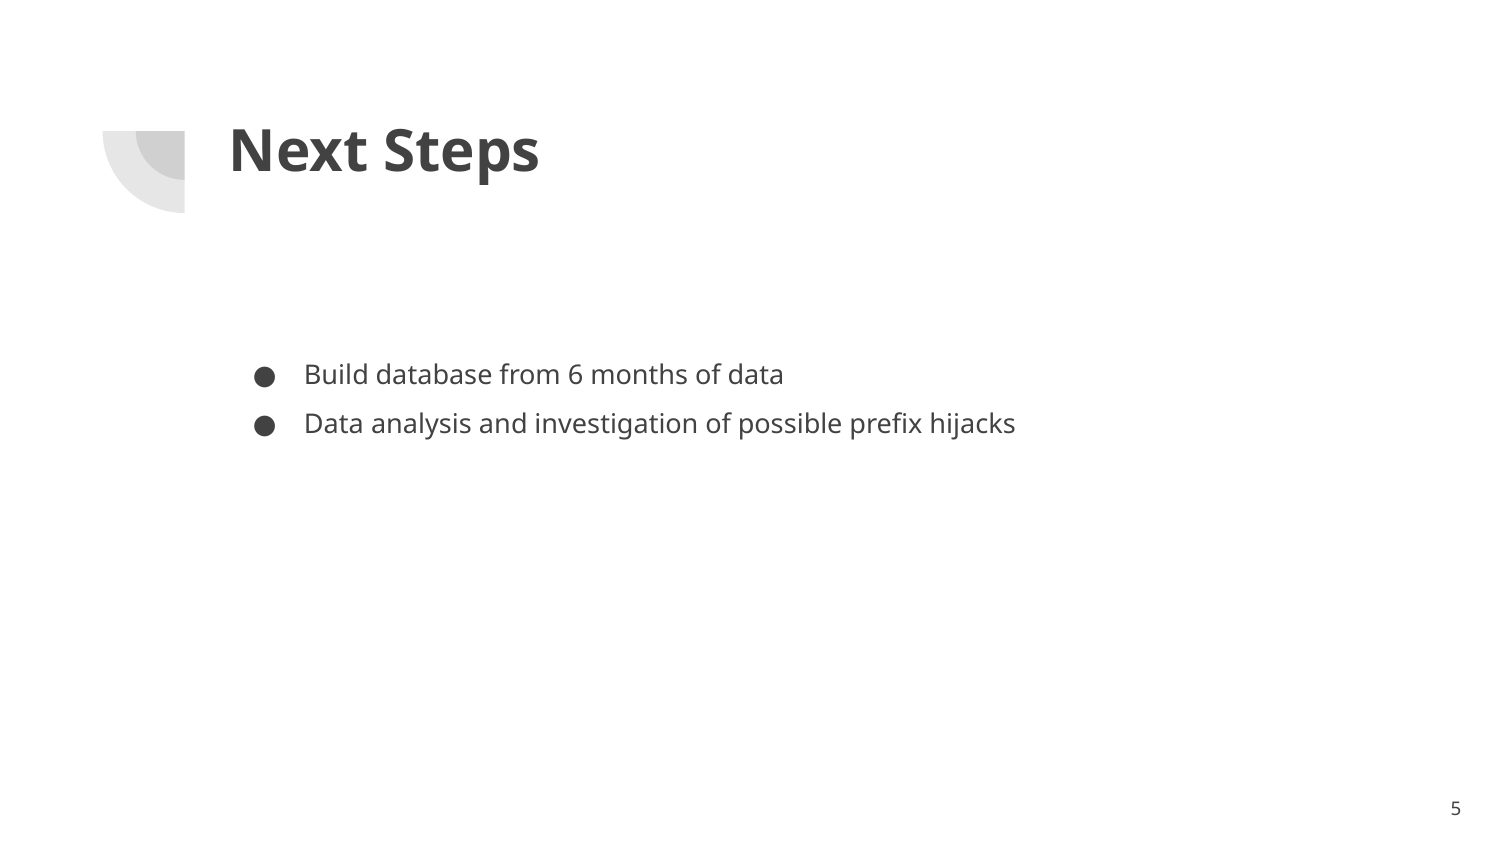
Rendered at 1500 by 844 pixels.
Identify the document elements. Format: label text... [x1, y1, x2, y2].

list Build database from 6 months of data Data analysis and investigation of possible prefix hijacks [213, 326, 1368, 744]
title Next Steps [213, 98, 1368, 263]
slide_number ‹#› [1386, 777, 1477, 842]
